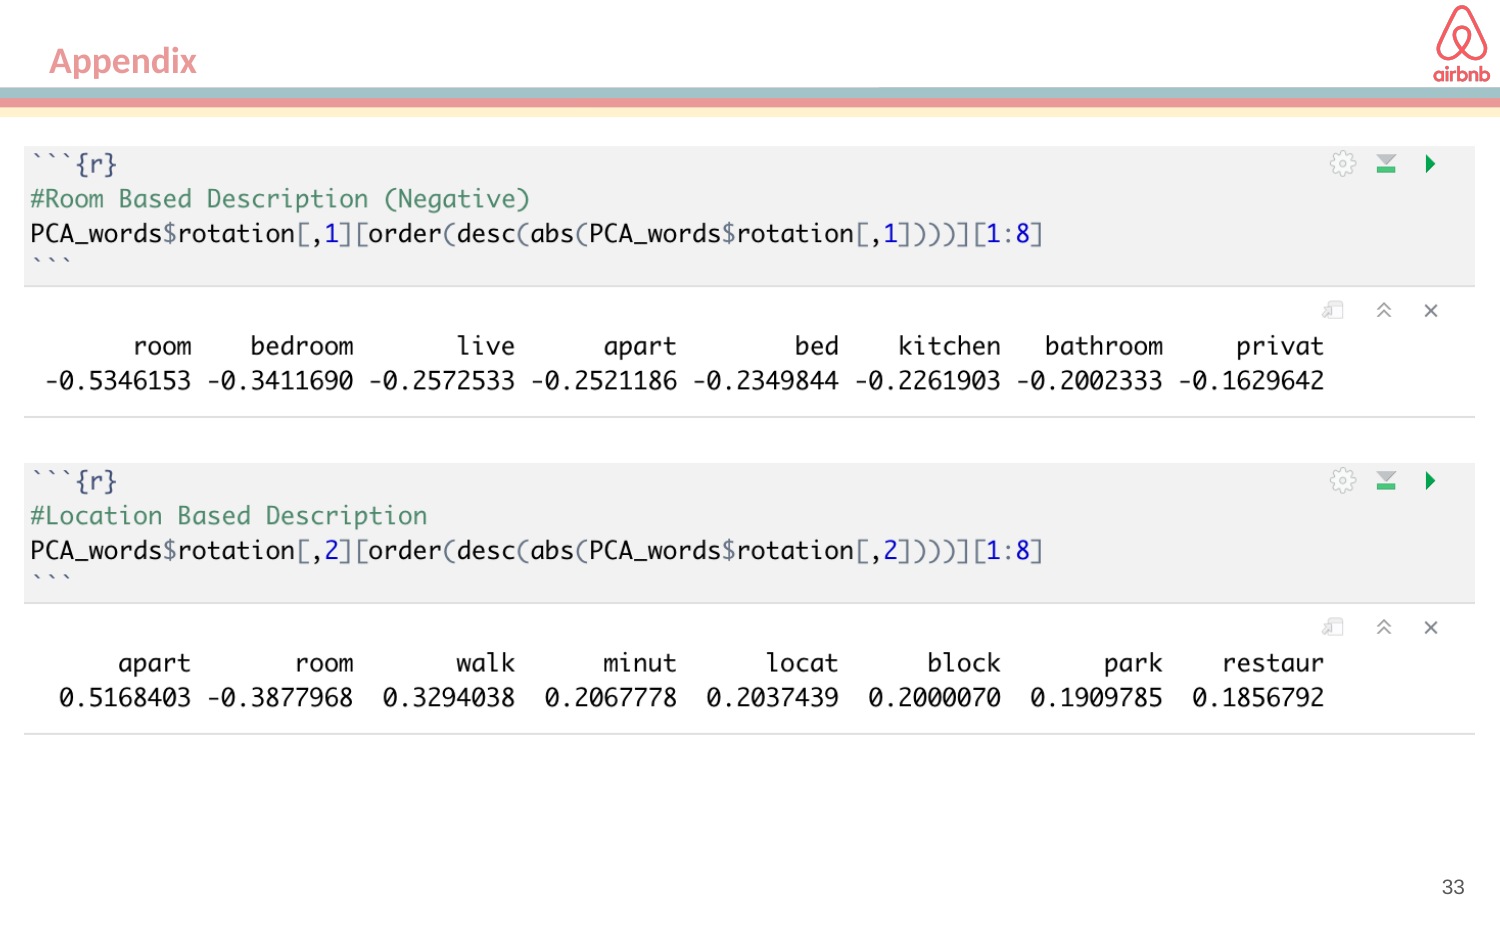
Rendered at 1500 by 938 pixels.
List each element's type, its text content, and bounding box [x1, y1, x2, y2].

text_box [0, 98, 1500, 108]
picture [1429, 1, 1494, 88]
text_box Appendix [34, 21, 1424, 68]
text_box [0, 87, 1500, 99]
picture [24, 142, 1476, 739]
slide_number ‹#› [1389, 849, 1480, 922]
text_box [0, 108, 1500, 118]
